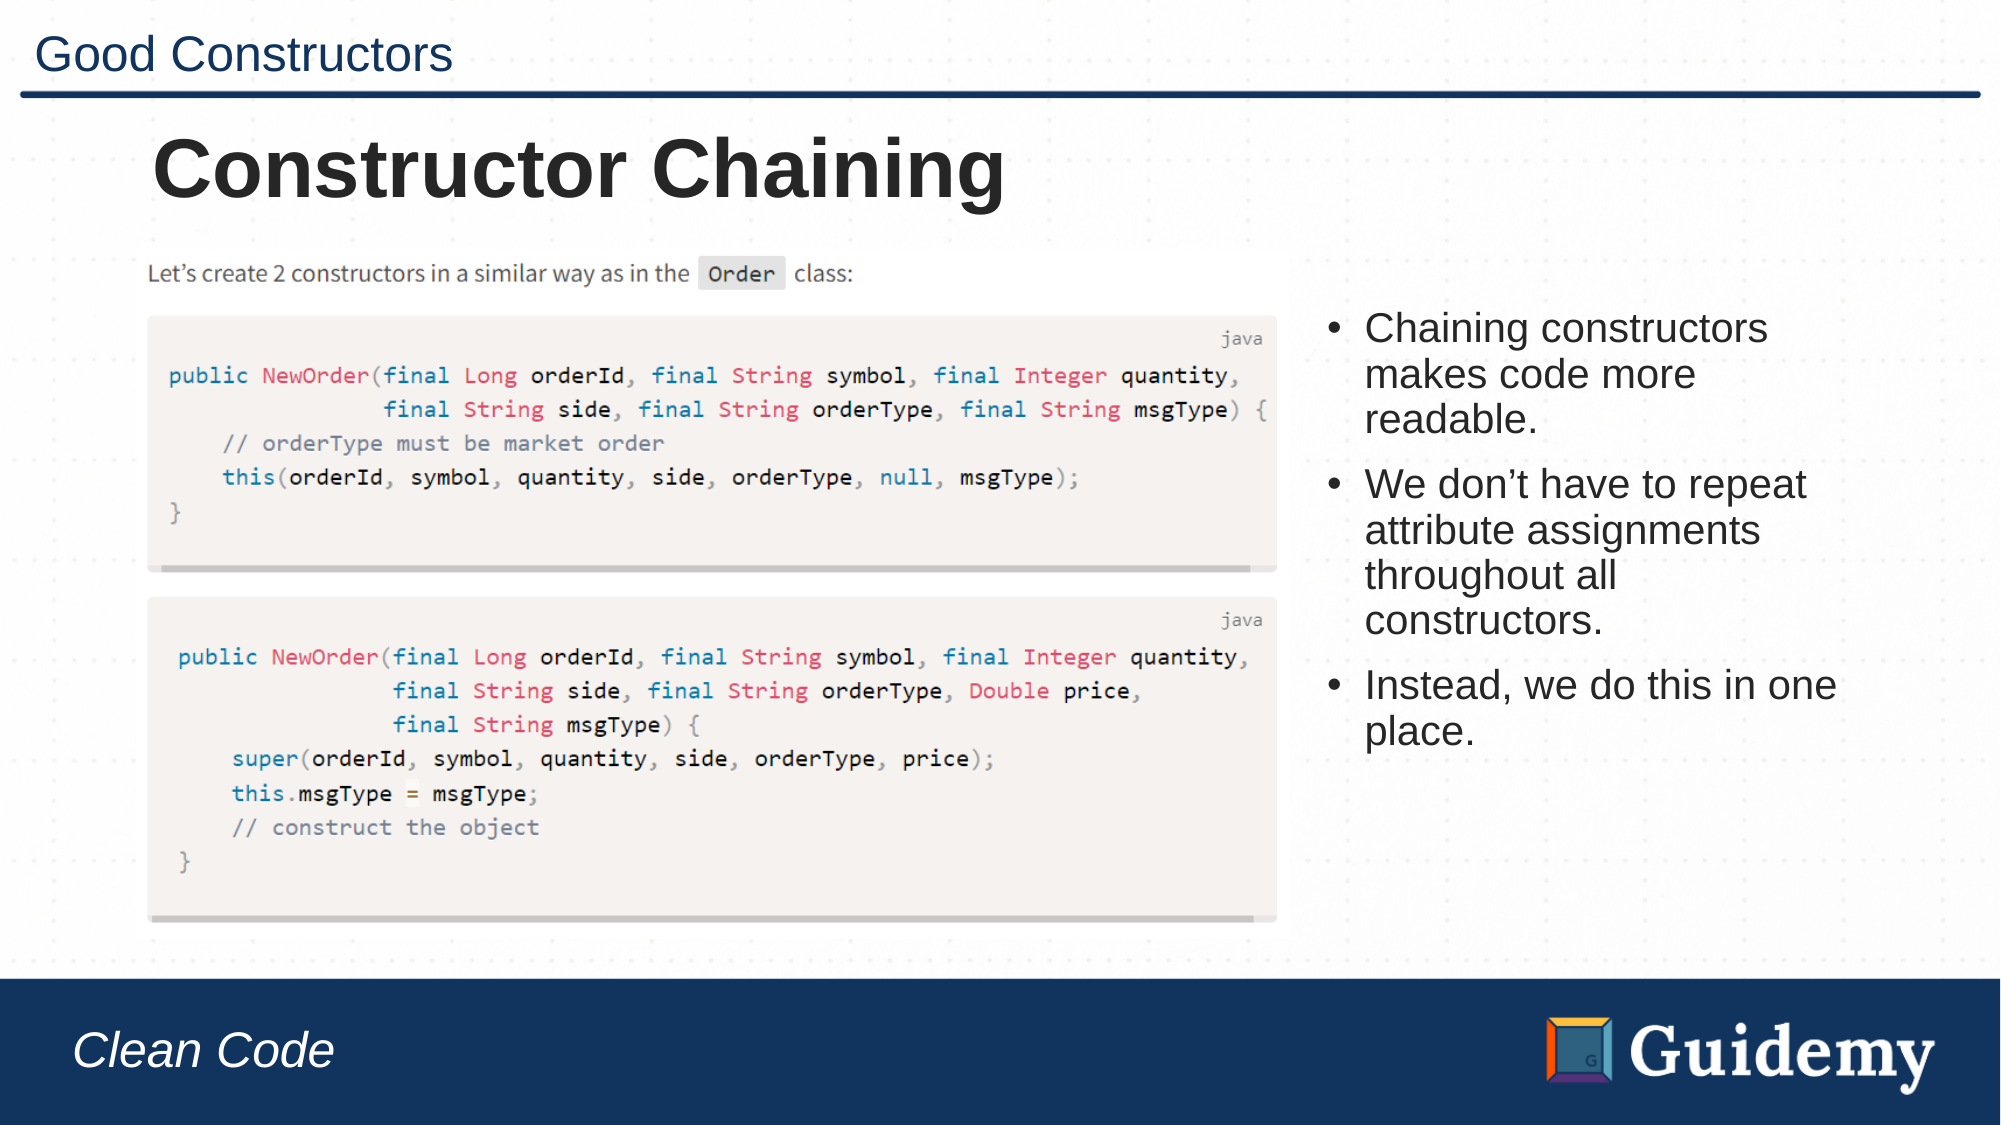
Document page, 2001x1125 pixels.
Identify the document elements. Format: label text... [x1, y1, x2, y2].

picture [0, 0, 2001, 1125]
title Good Constructors [19, 17, 1130, 93]
list Chaining constructors makes code more readable. We don’t have to repeat attribute assignments throughout all constructors. Instead, we do this in one place. [1312, 299, 1863, 939]
text_box Constructor Chaining [137, 116, 1863, 226]
text_box Clean Code [56, 1014, 945, 1090]
